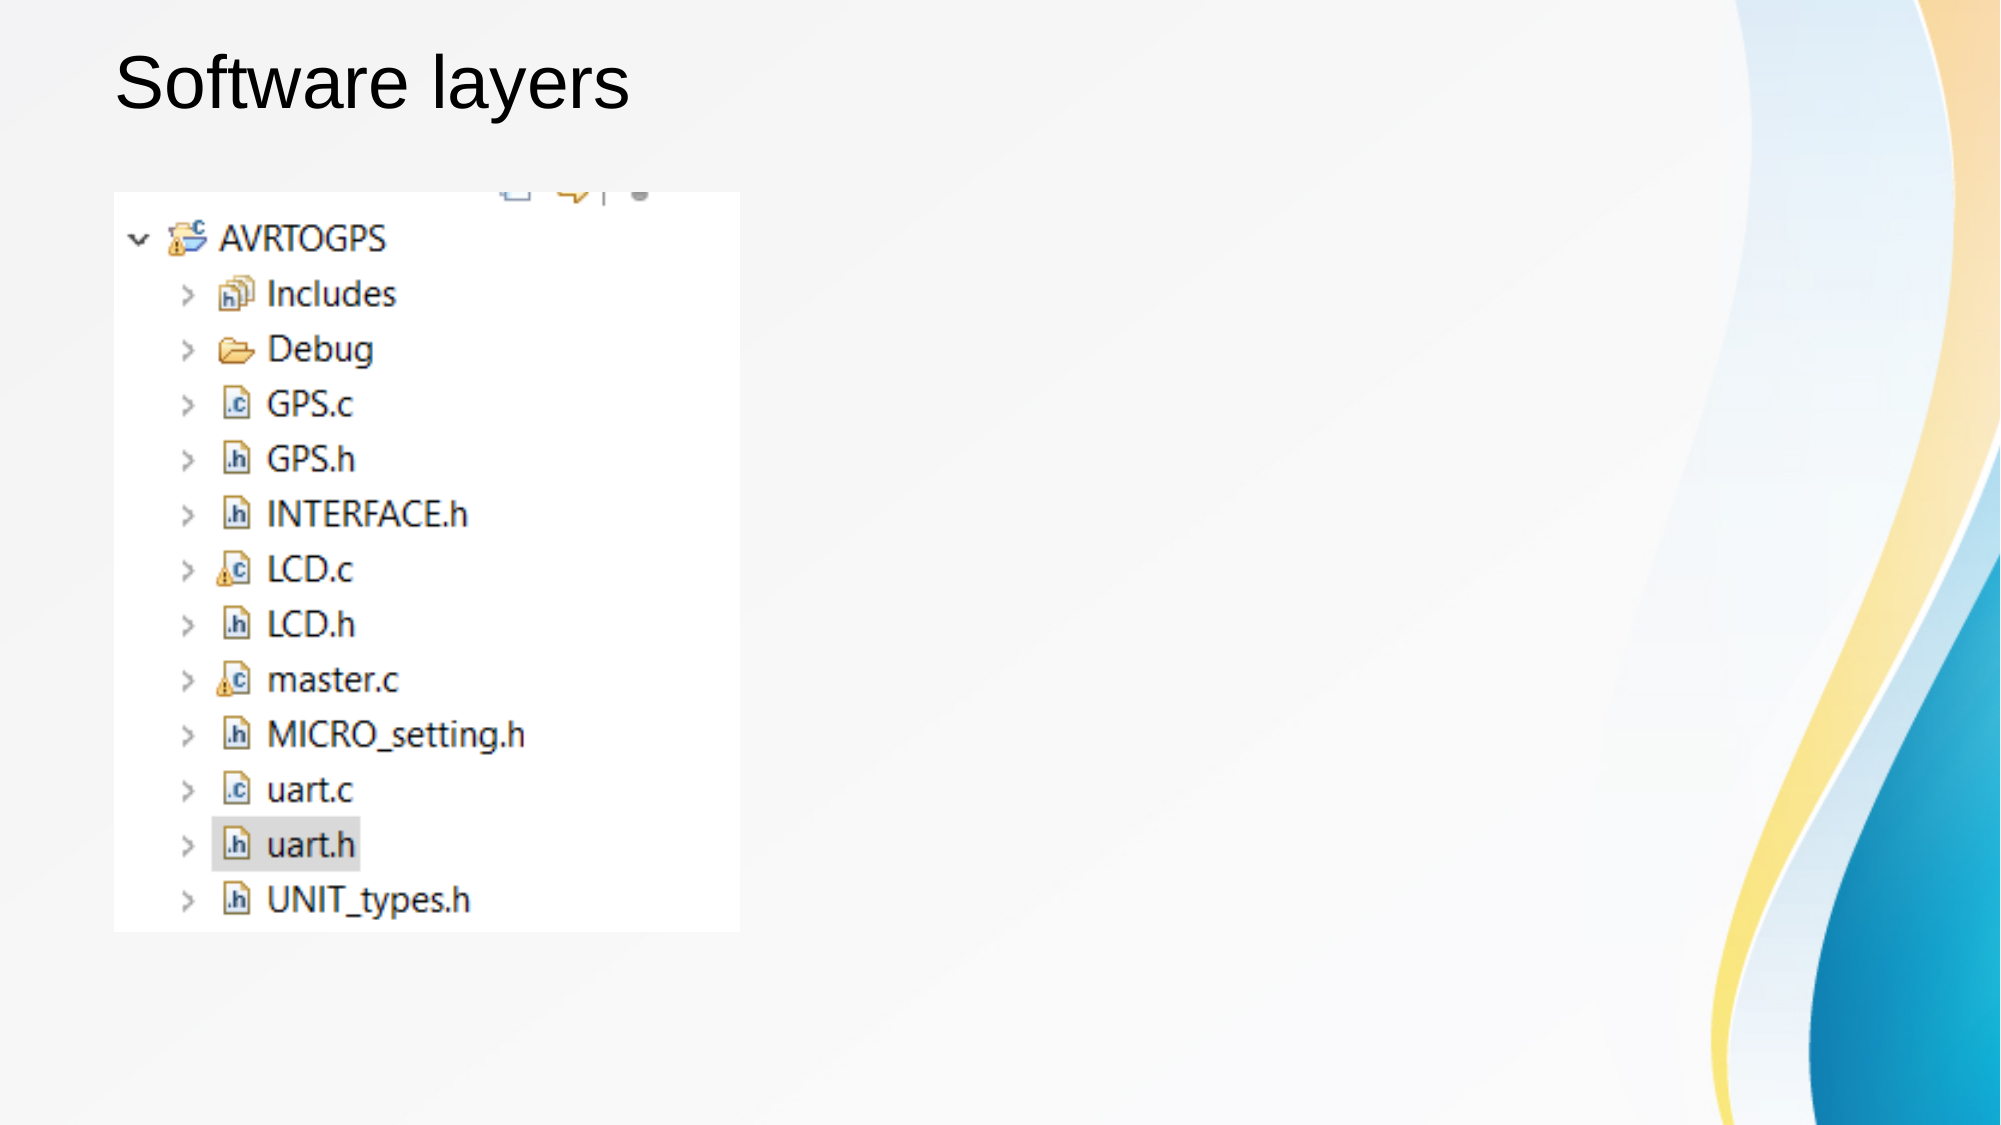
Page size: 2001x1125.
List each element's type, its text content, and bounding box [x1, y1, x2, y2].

title Software layers [99, 30, 1901, 127]
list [114, 192, 740, 933]
picture [0, 0, 2001, 1125]
